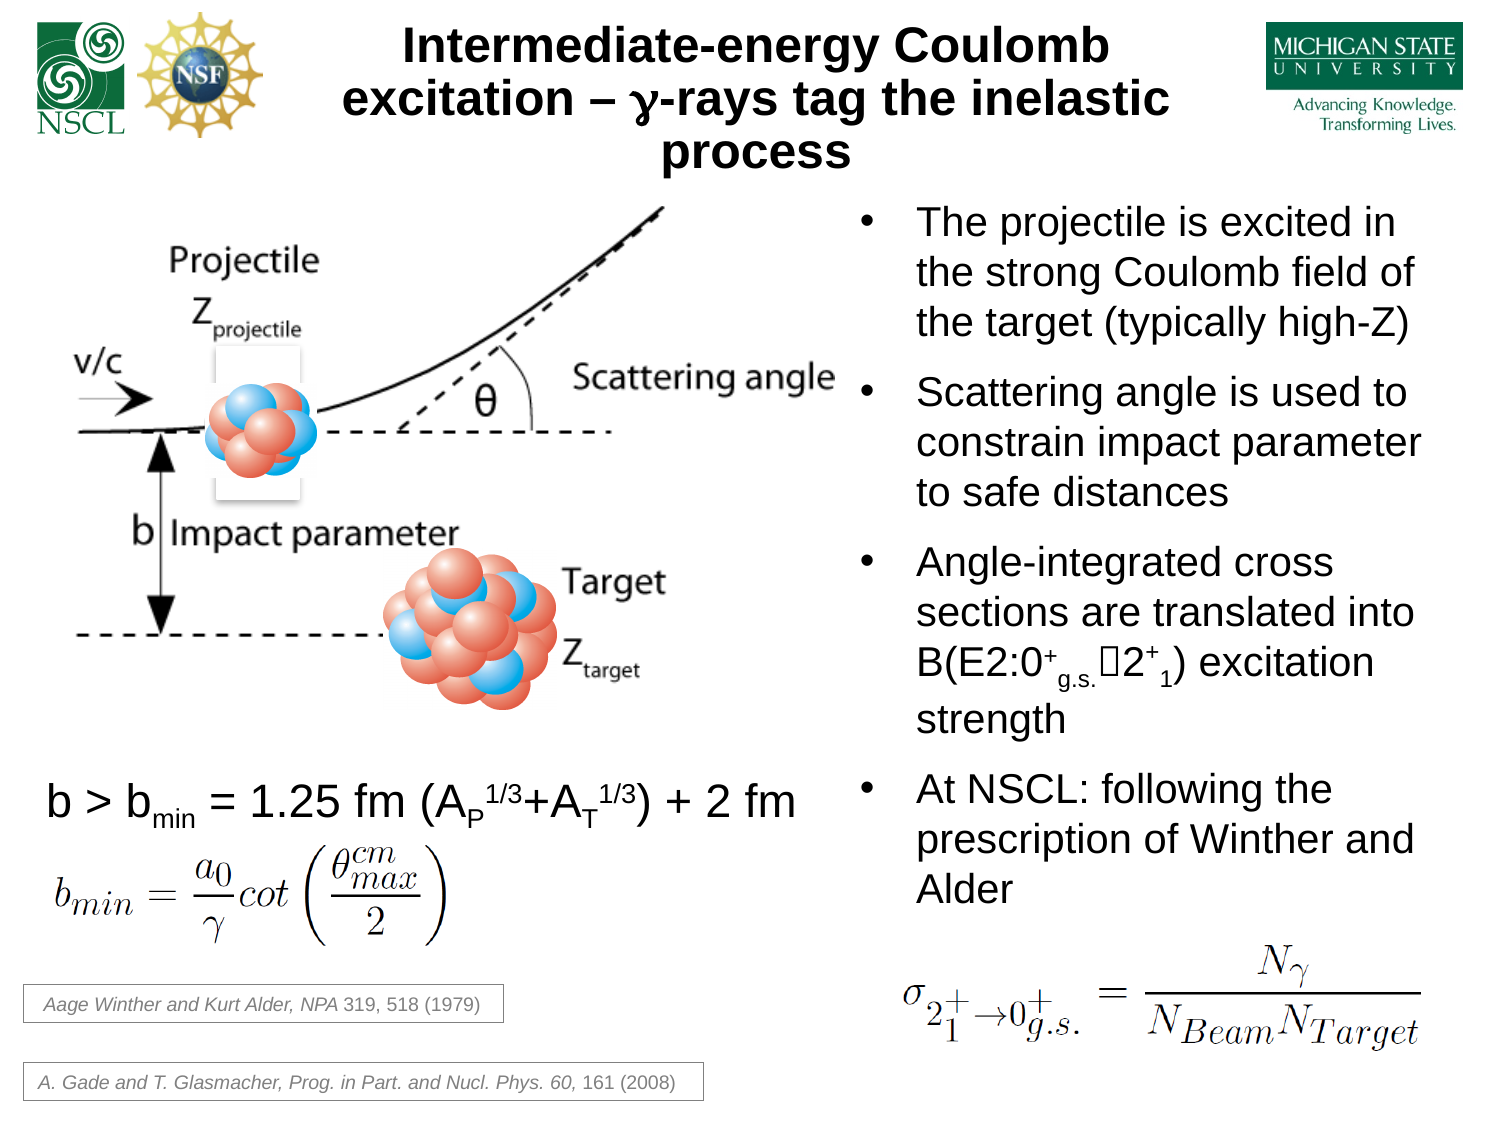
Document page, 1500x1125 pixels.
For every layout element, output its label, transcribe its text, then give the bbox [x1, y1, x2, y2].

picture [875, 918, 1424, 1063]
text_box The projectile is excited in the strong Coulomb field of the target (typically high-Z) Scattering angle is used to constrain impact parameter to safe distances Angle-integrated cross sections are translated into B(E2:0+g.s.2+1) excitation strength At NSCL: following the prescription of Winther and Alder [845, 187, 1455, 920]
text_box b > bmin = 1.25 fm (AP1/3+AT1/3) + 2 fm [46, 771, 832, 834]
picture [31, 16, 130, 140]
text_box A. Gade and T. Glasmacher, Prog. in Part. and Nucl. Phys. 60, 161 (2008) [23, 1062, 704, 1101]
title Intermediate-energy Coulomb excitation – -rays tag the inelastic process [275, 16, 1238, 184]
picture [45, 838, 453, 951]
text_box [32, 206, 835, 713]
picture [137, 12, 263, 138]
picture [1266, 22, 1463, 134]
text_box Aage Winther and Kurt Alder, NPA 319, 518 (1979) [23, 984, 504, 1023]
